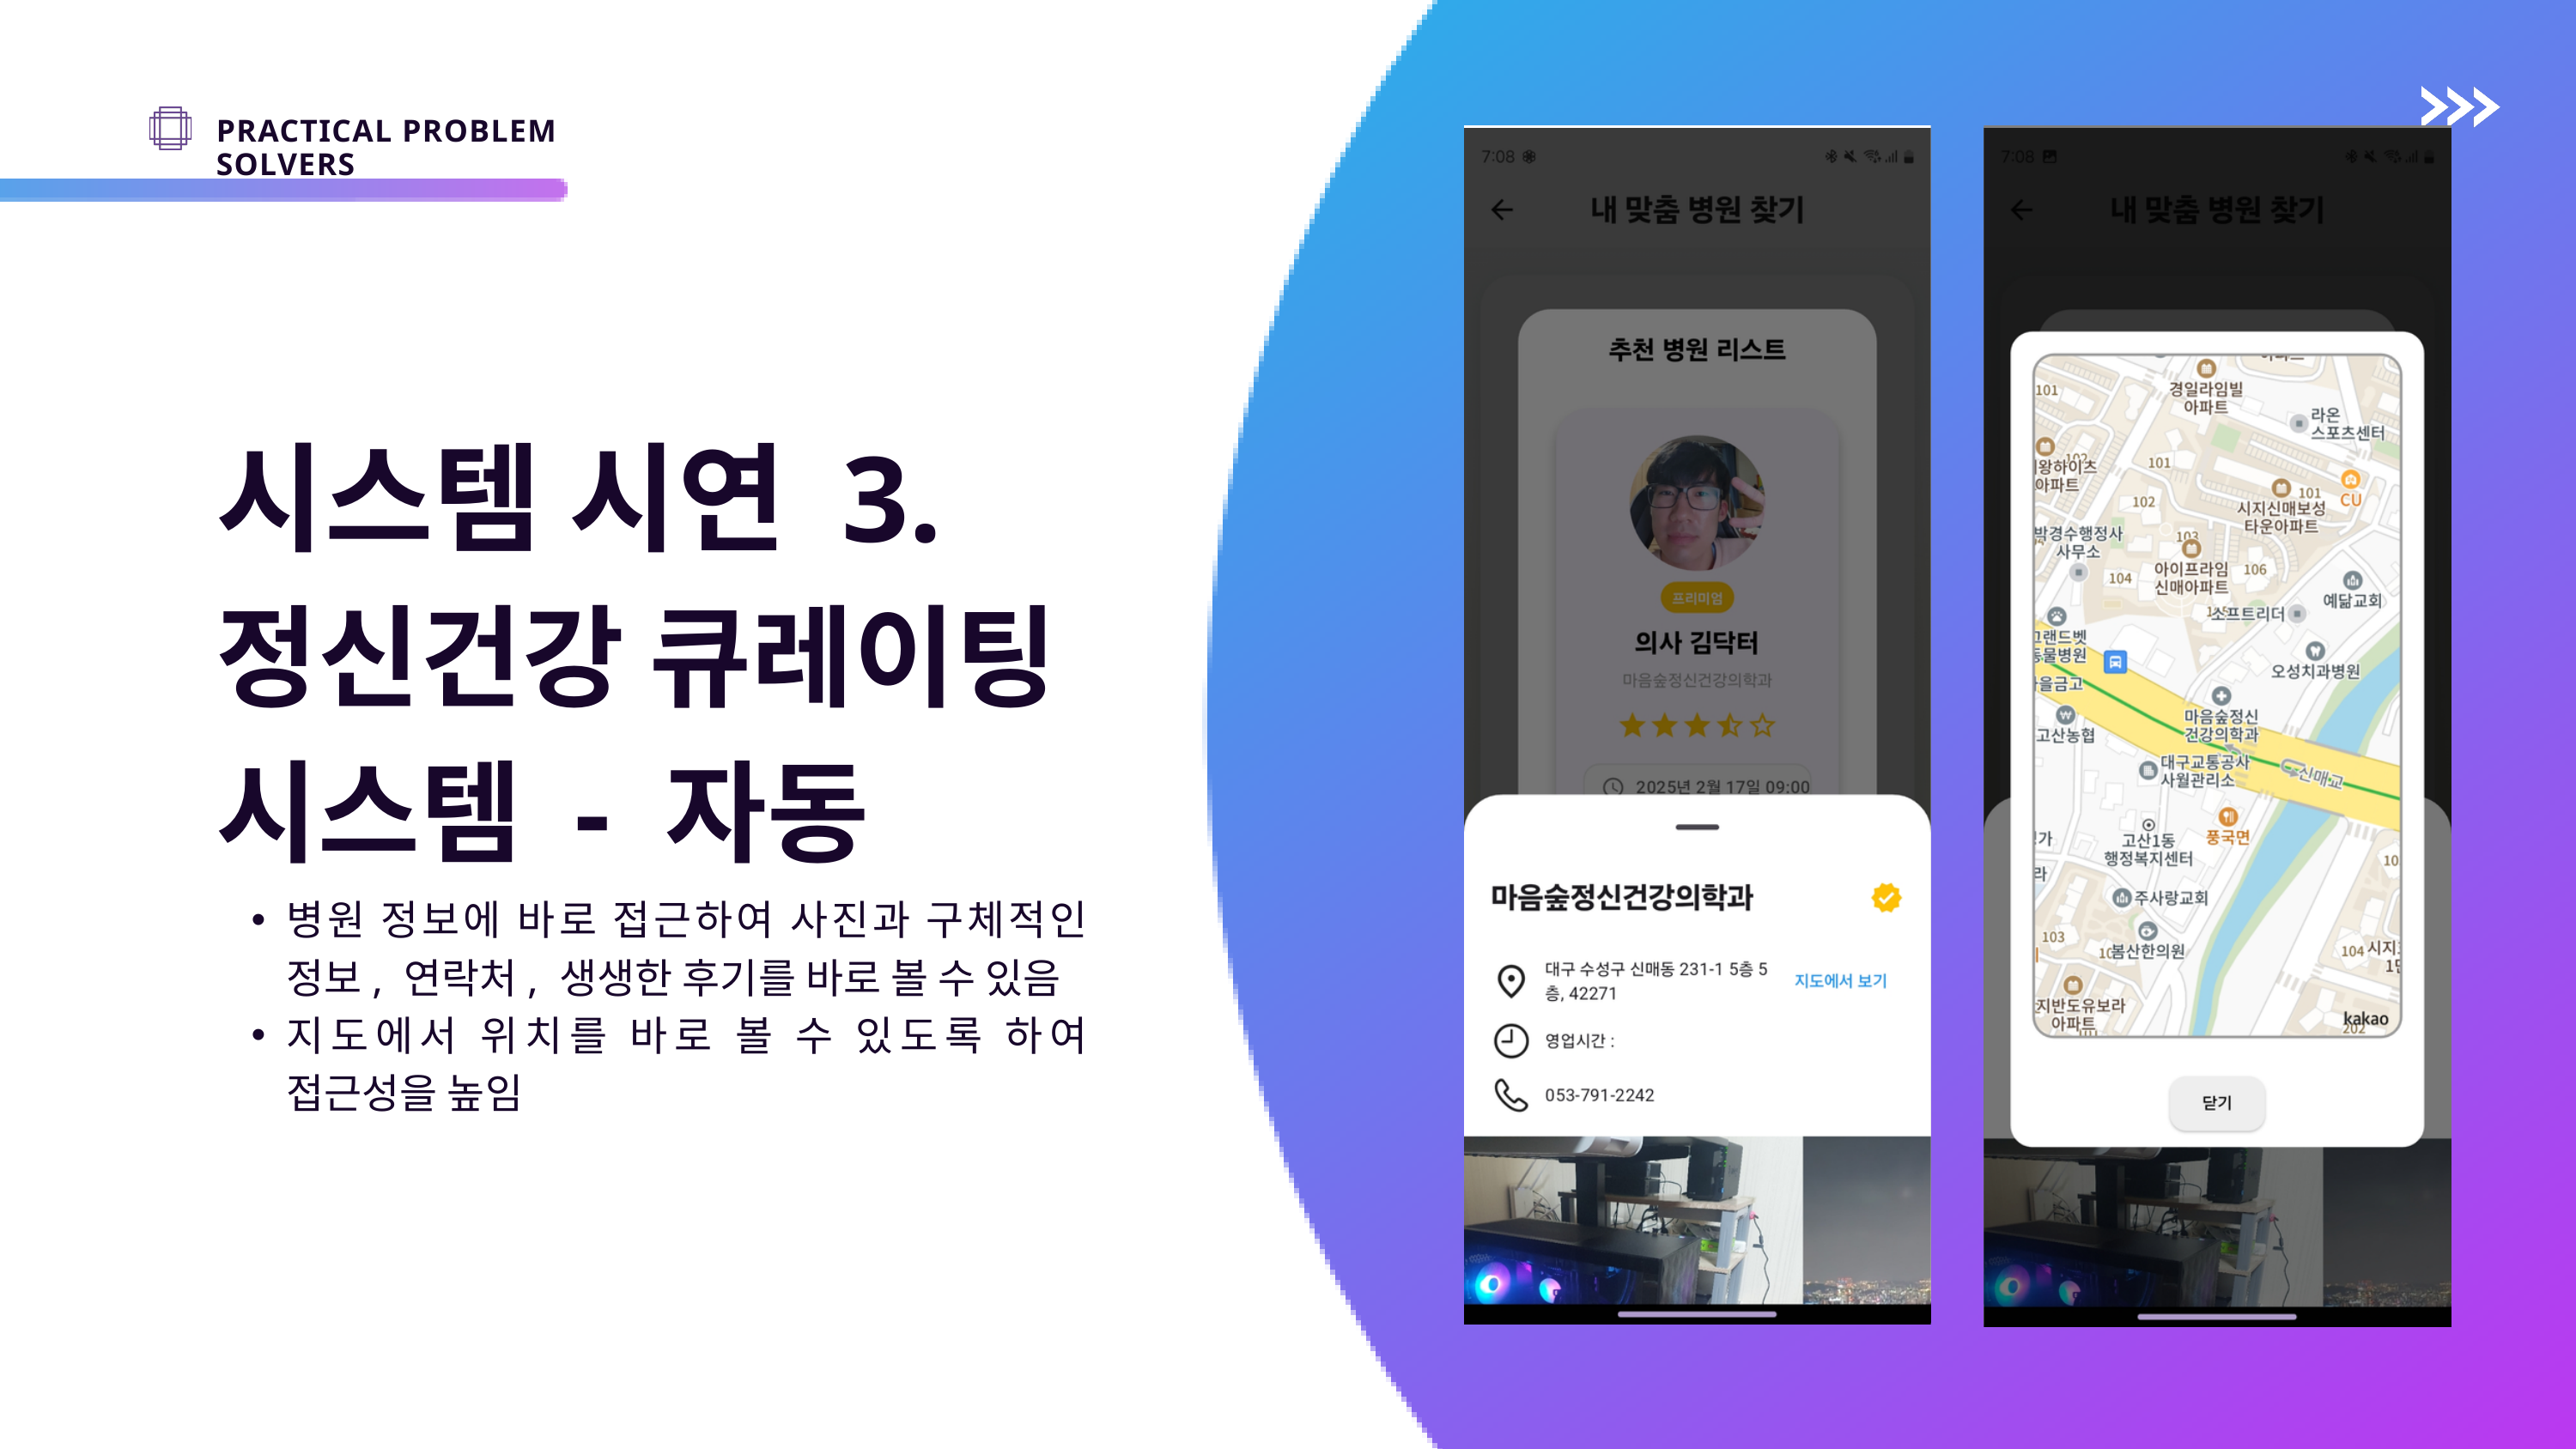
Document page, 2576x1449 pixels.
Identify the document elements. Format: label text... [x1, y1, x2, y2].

text_box [1464, 128, 1931, 1325]
text_box [149, 106, 192, 150]
text_box [1984, 128, 2451, 1327]
text_box PRACTICAL PROBLEM SOLVERS [216, 114, 644, 182]
text_box [2421, 86, 2500, 129]
text_box [1193, 0, 2576, 1449]
text_box 시스템 시연 3. 정신건강 큐레이팅 시스템 - 자동 [216, 399, 1147, 876]
text_box 병원 정보에 바로 접근하여 사진과 구체적인 정보, 연락처, 생생한 후기를 바로 볼 수 있음 지도에서 위치를 바로 볼 수 있도록 하여 접근성을 높임 [216, 886, 1089, 1117]
text_box [0, 179, 568, 202]
